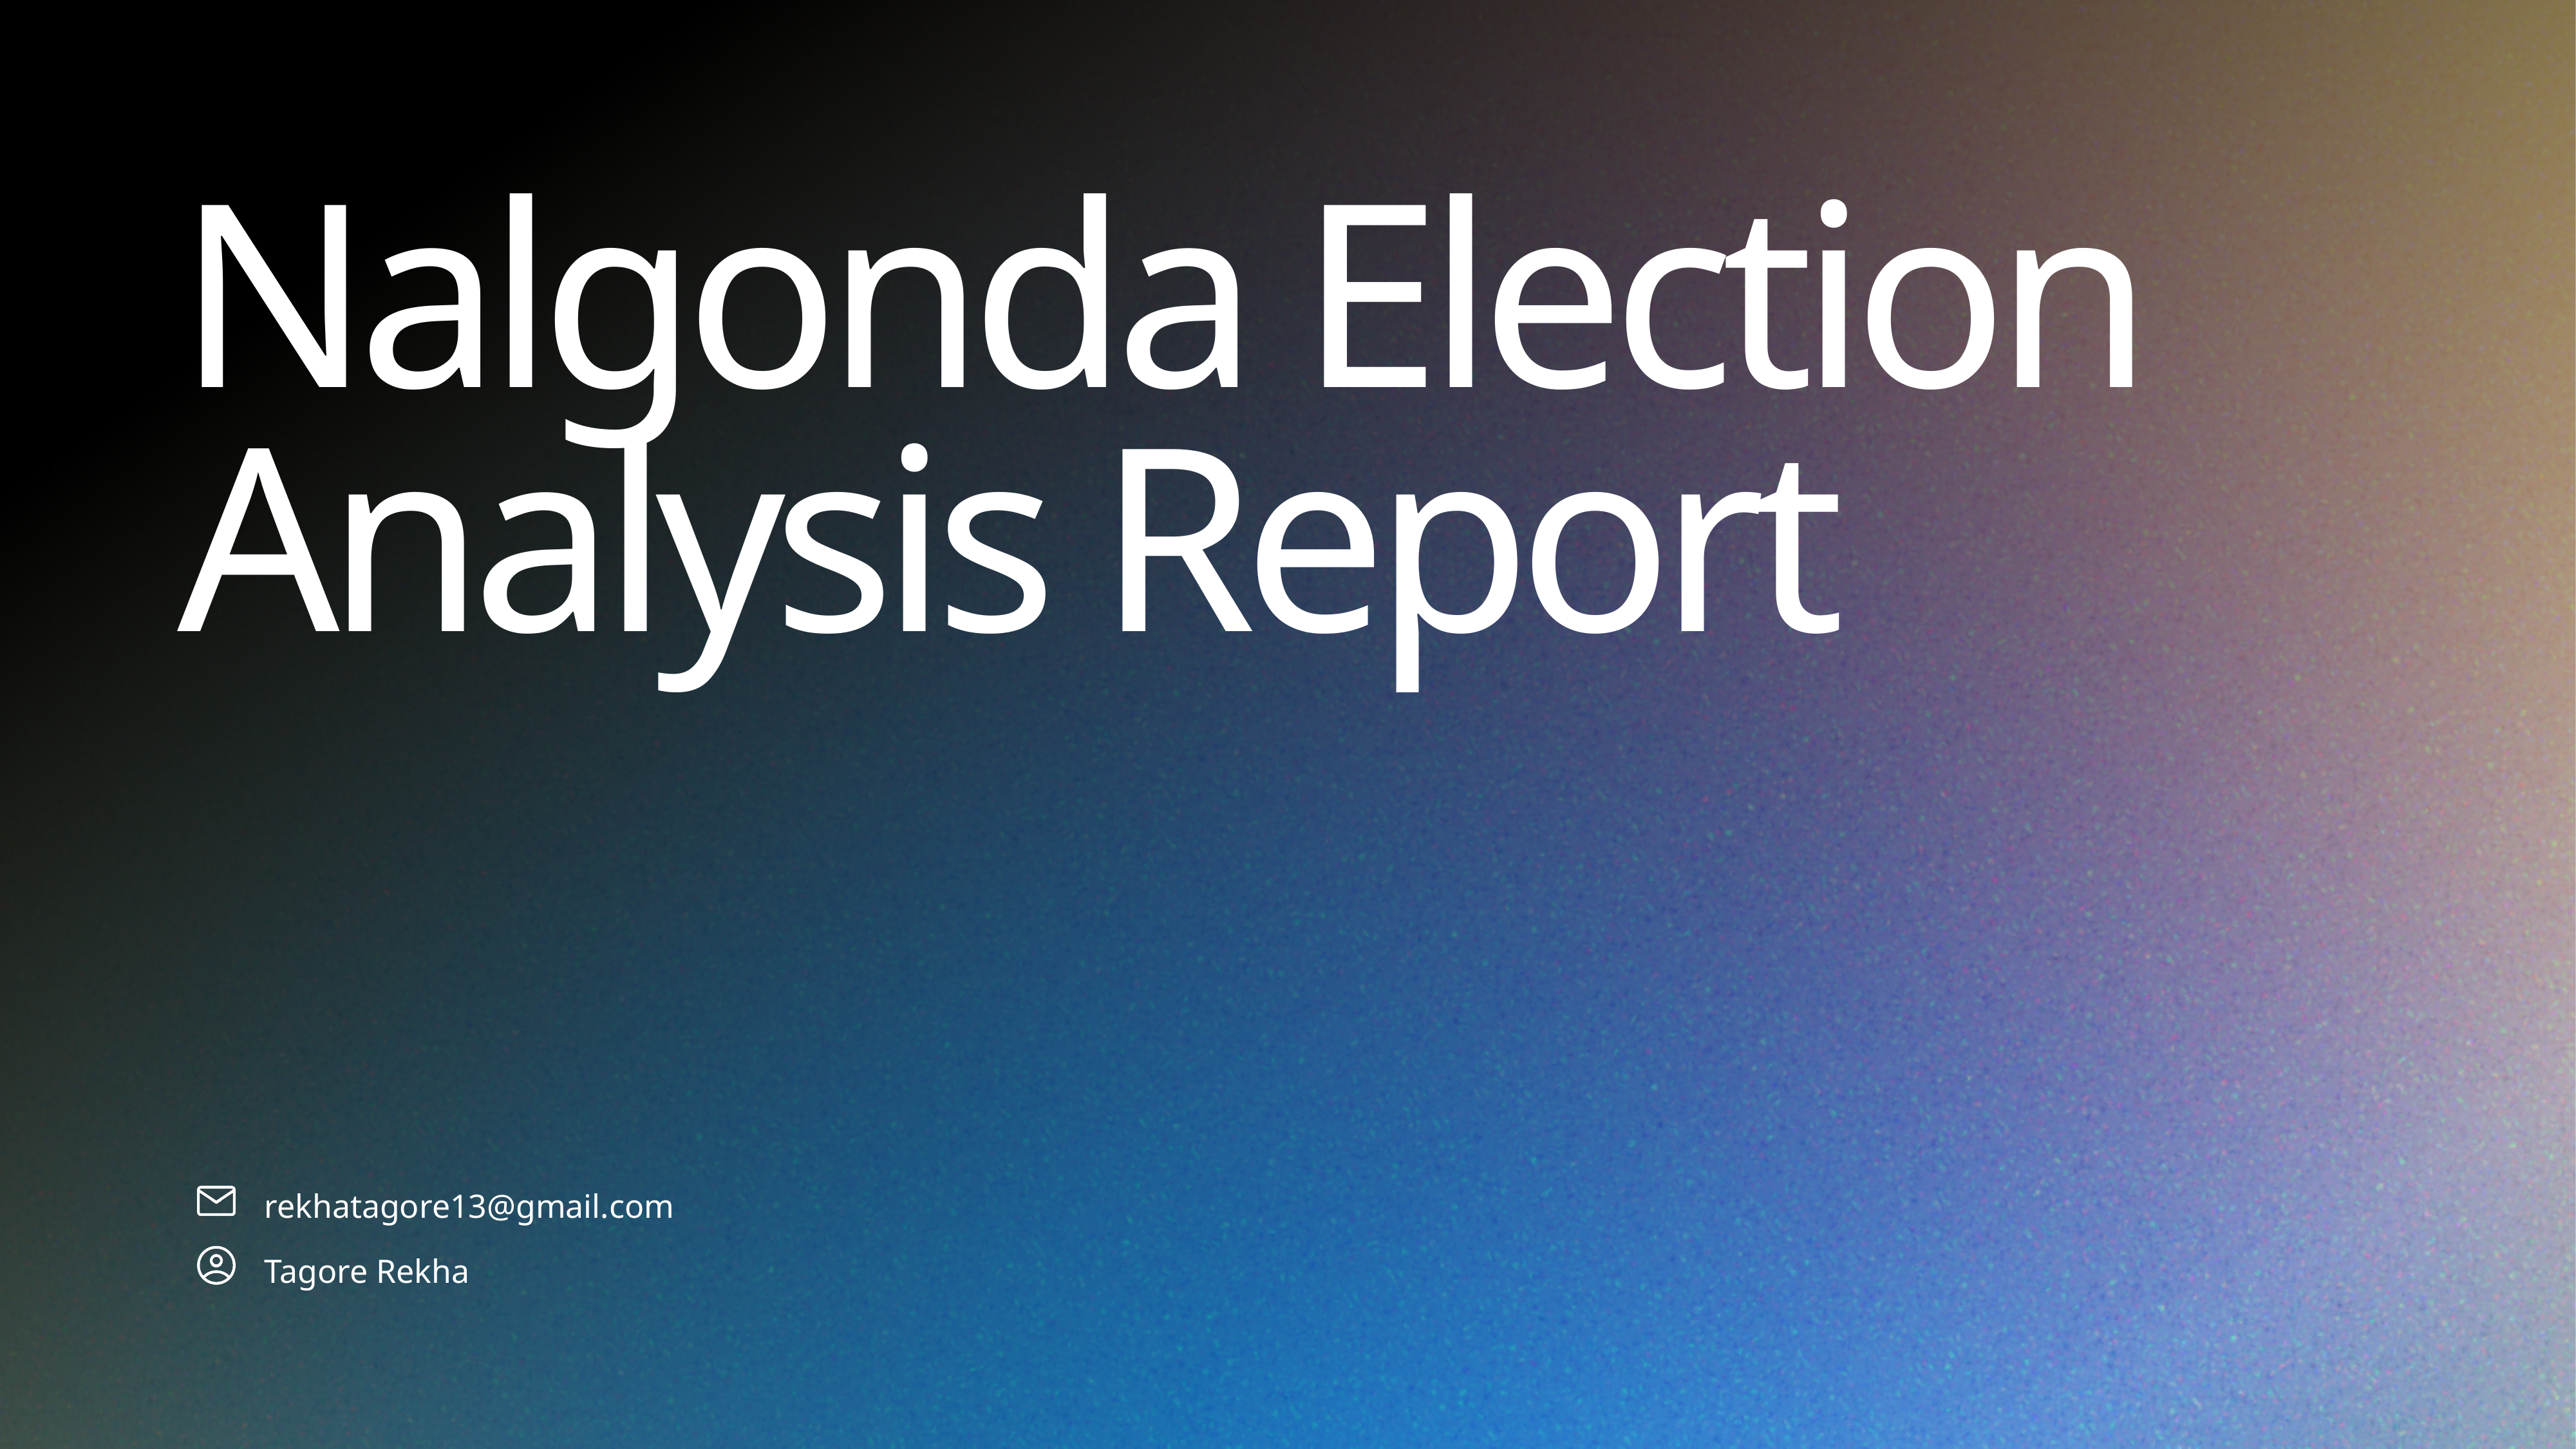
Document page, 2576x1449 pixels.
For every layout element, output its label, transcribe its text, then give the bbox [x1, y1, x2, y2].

picture [0, 0, 2576, 1449]
text_box rekhatagore13@gmail.com [254, 1177, 2187, 1224]
text_box Tagore Rekha [254, 1243, 2187, 1290]
title Nalgonda Election Analysis Report [168, 189, 2416, 682]
